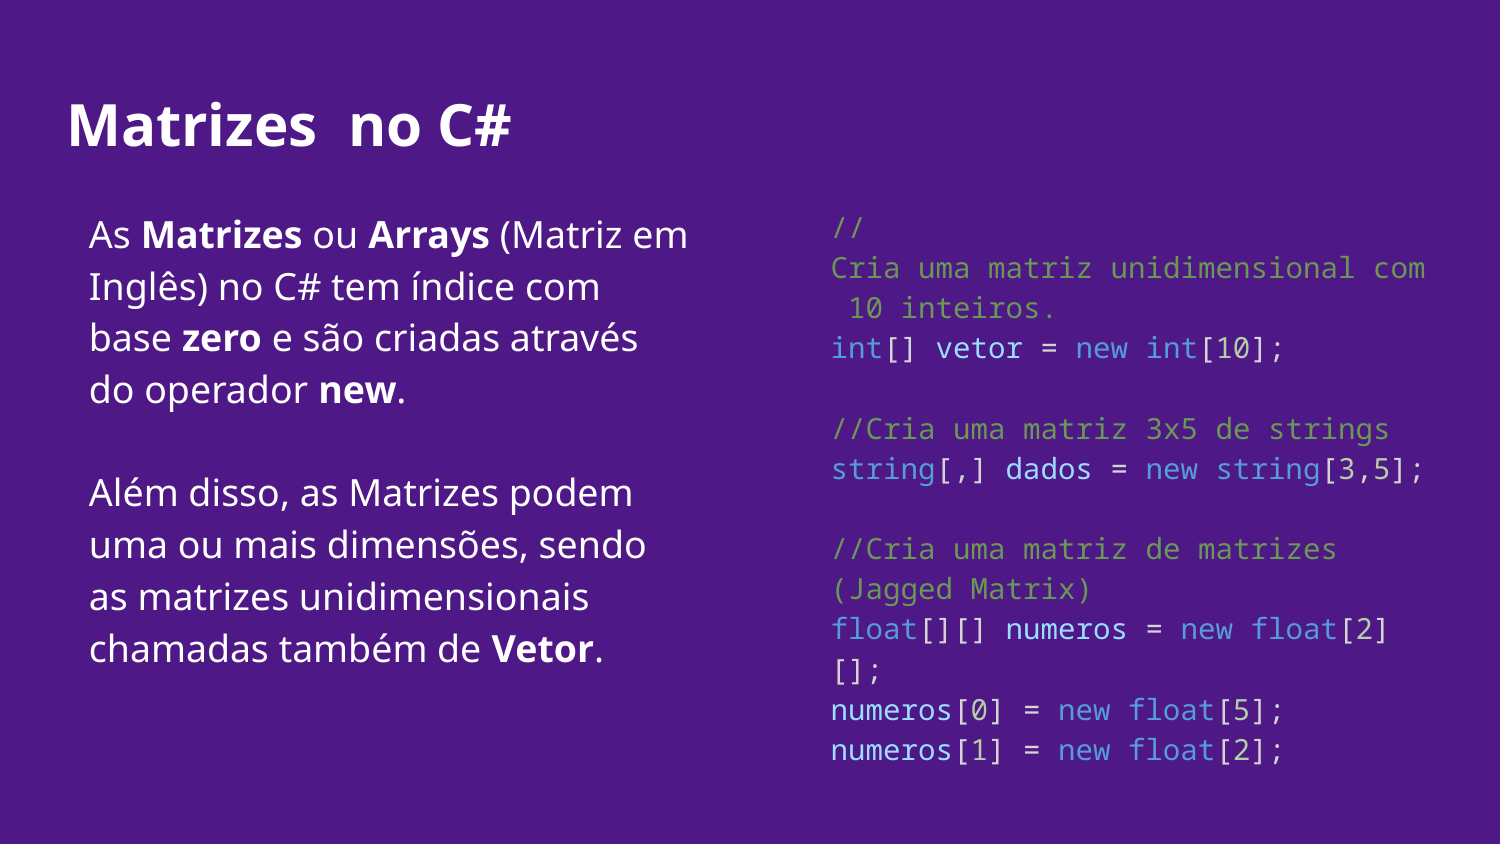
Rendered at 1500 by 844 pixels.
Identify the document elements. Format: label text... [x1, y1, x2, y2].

title Matrizes no C# [51, 72, 1449, 167]
list //Cria uma matriz unidimensional com 10 inteiros. int[] vetor = new int[10]; //Cria uma matriz 3x5 de strings string[,] dados = new string[3,5]; //Cria uma matriz de matrizes (Jagged Matrix) float[][] numeros = new float[2][]; numeros[0] = new float[5]; numeros[1] = new float[2]; [792, 189, 1449, 750]
list As Matrizes ou Arrays (Matriz em Inglês) no C# tem índice com base zero e são criadas através do operador new. Além disso, as Matrizes podem uma ou mais dimensões, sendo as matrizes unidimensionais chamadas também de Vetor. [51, 189, 708, 750]
